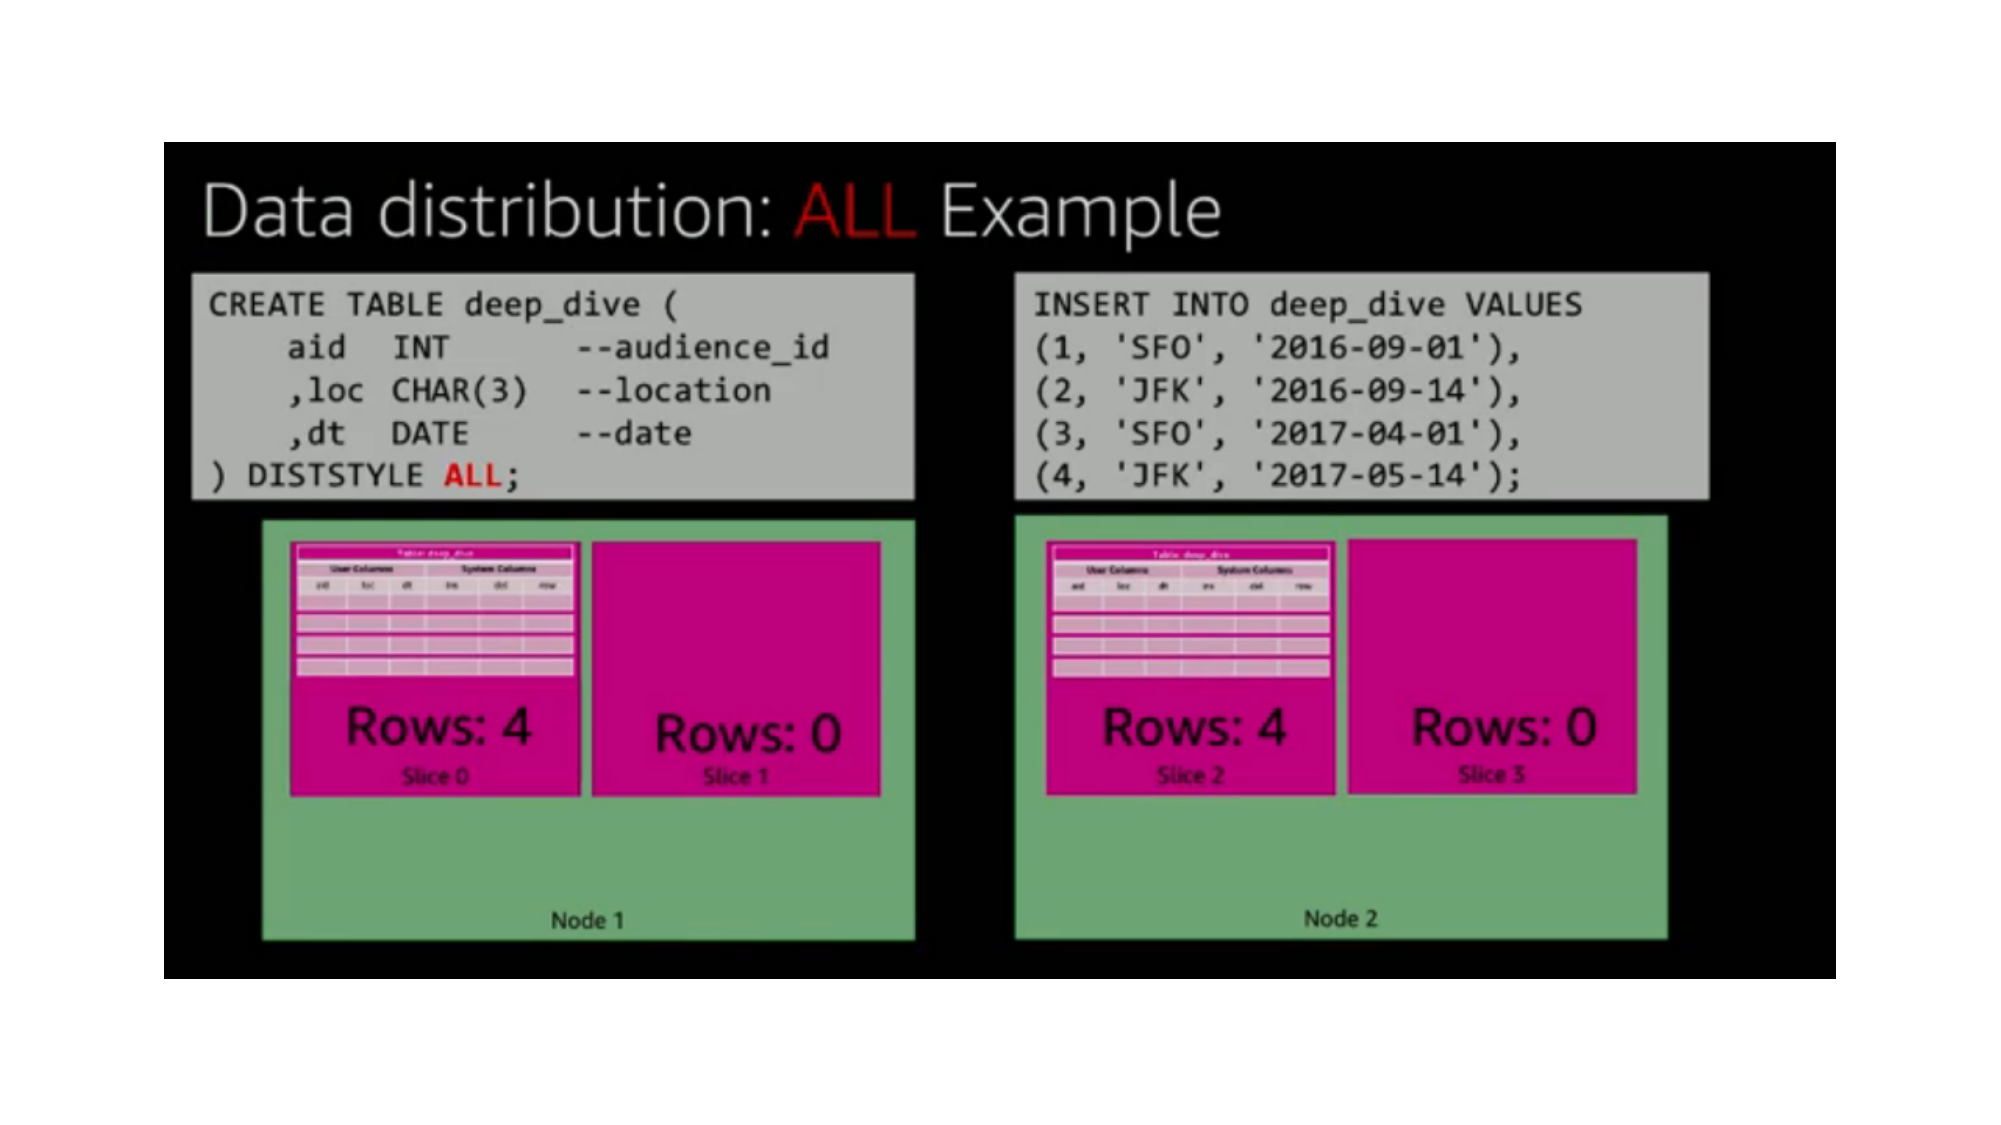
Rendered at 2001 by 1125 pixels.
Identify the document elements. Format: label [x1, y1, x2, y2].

picture [163, 142, 1836, 979]
